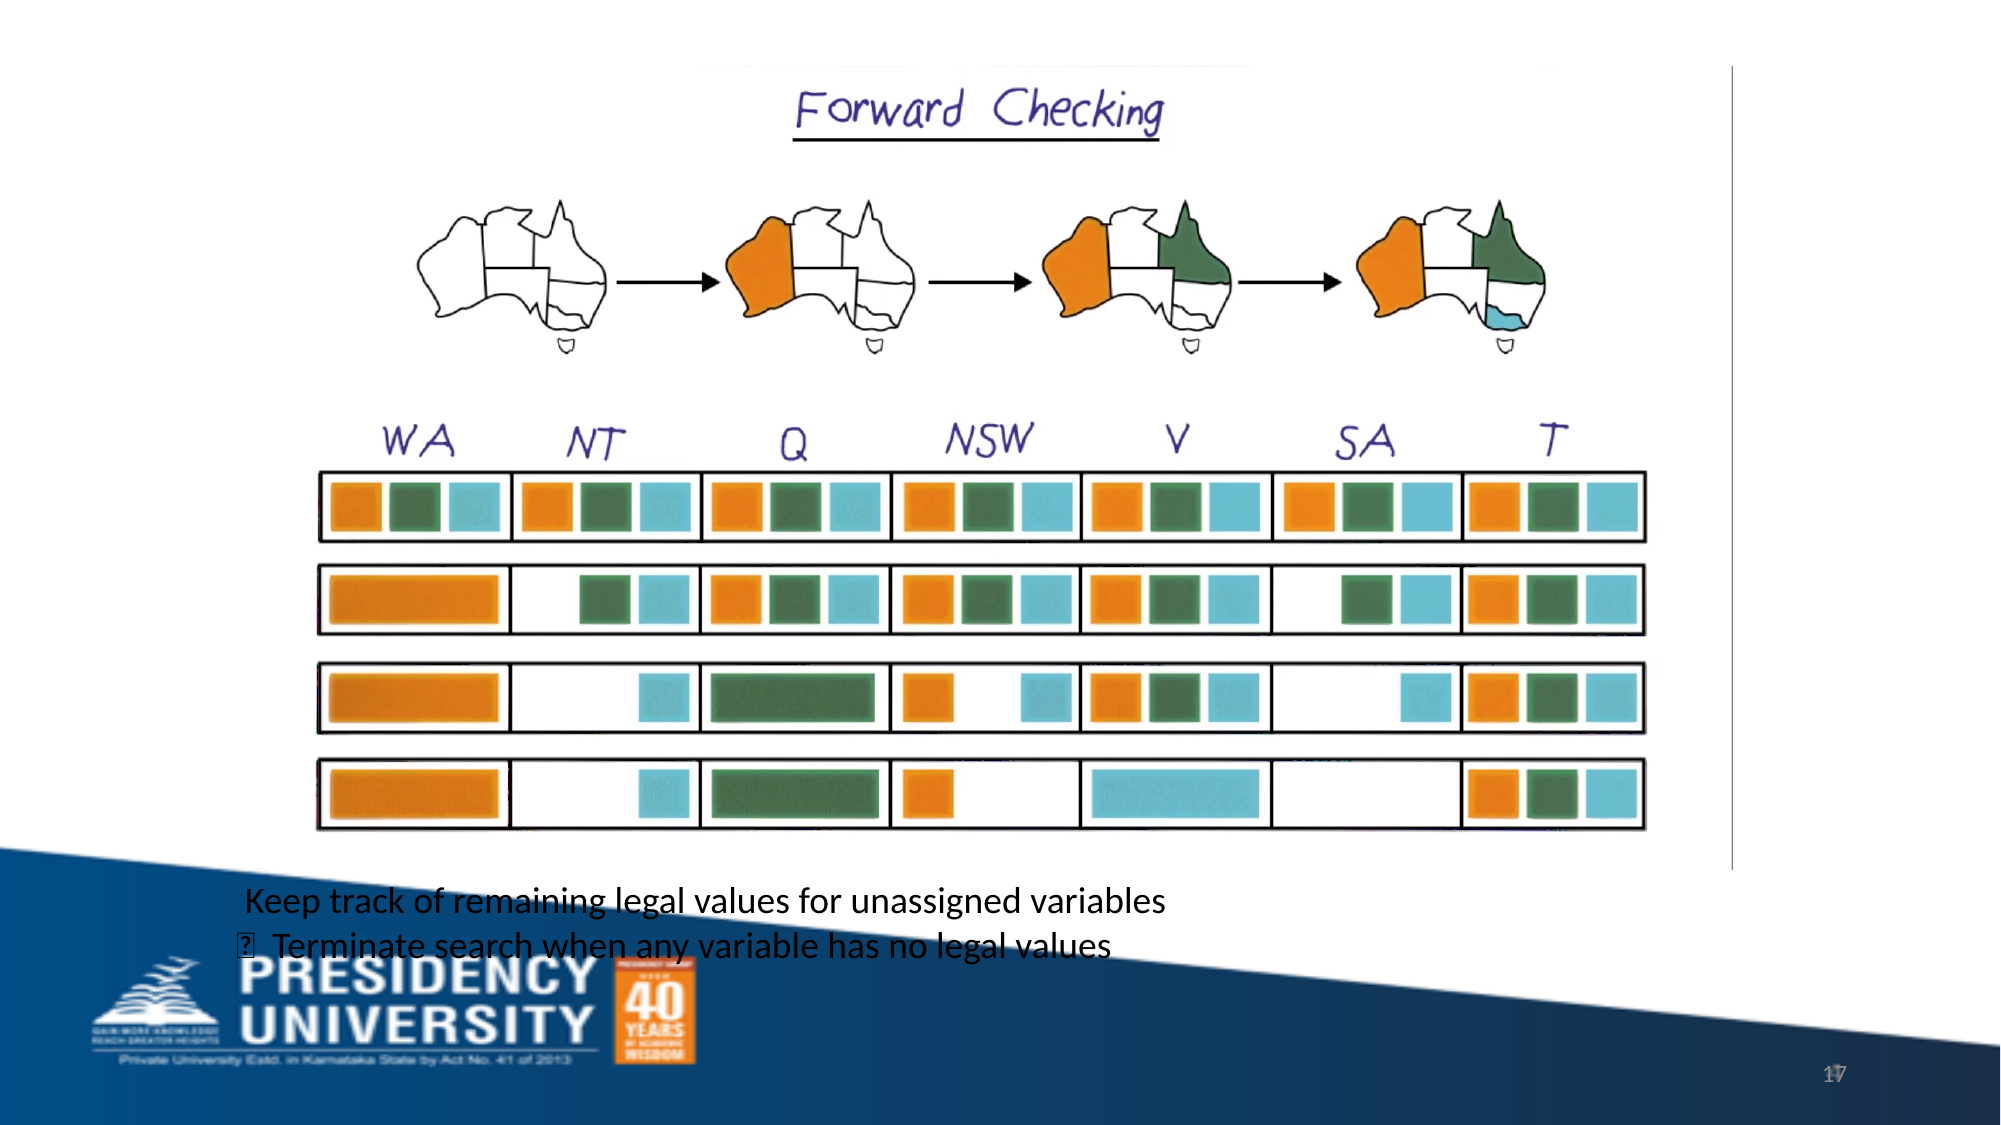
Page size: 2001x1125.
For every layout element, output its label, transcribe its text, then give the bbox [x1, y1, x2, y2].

slide_number 17 [1412, 1042, 1863, 1103]
picture [0, 0, 2001, 1125]
text_box Keep track of remaining legal values for unassigned variables  Terminate search when any variable has no legal values [221, 869, 1733, 974]
